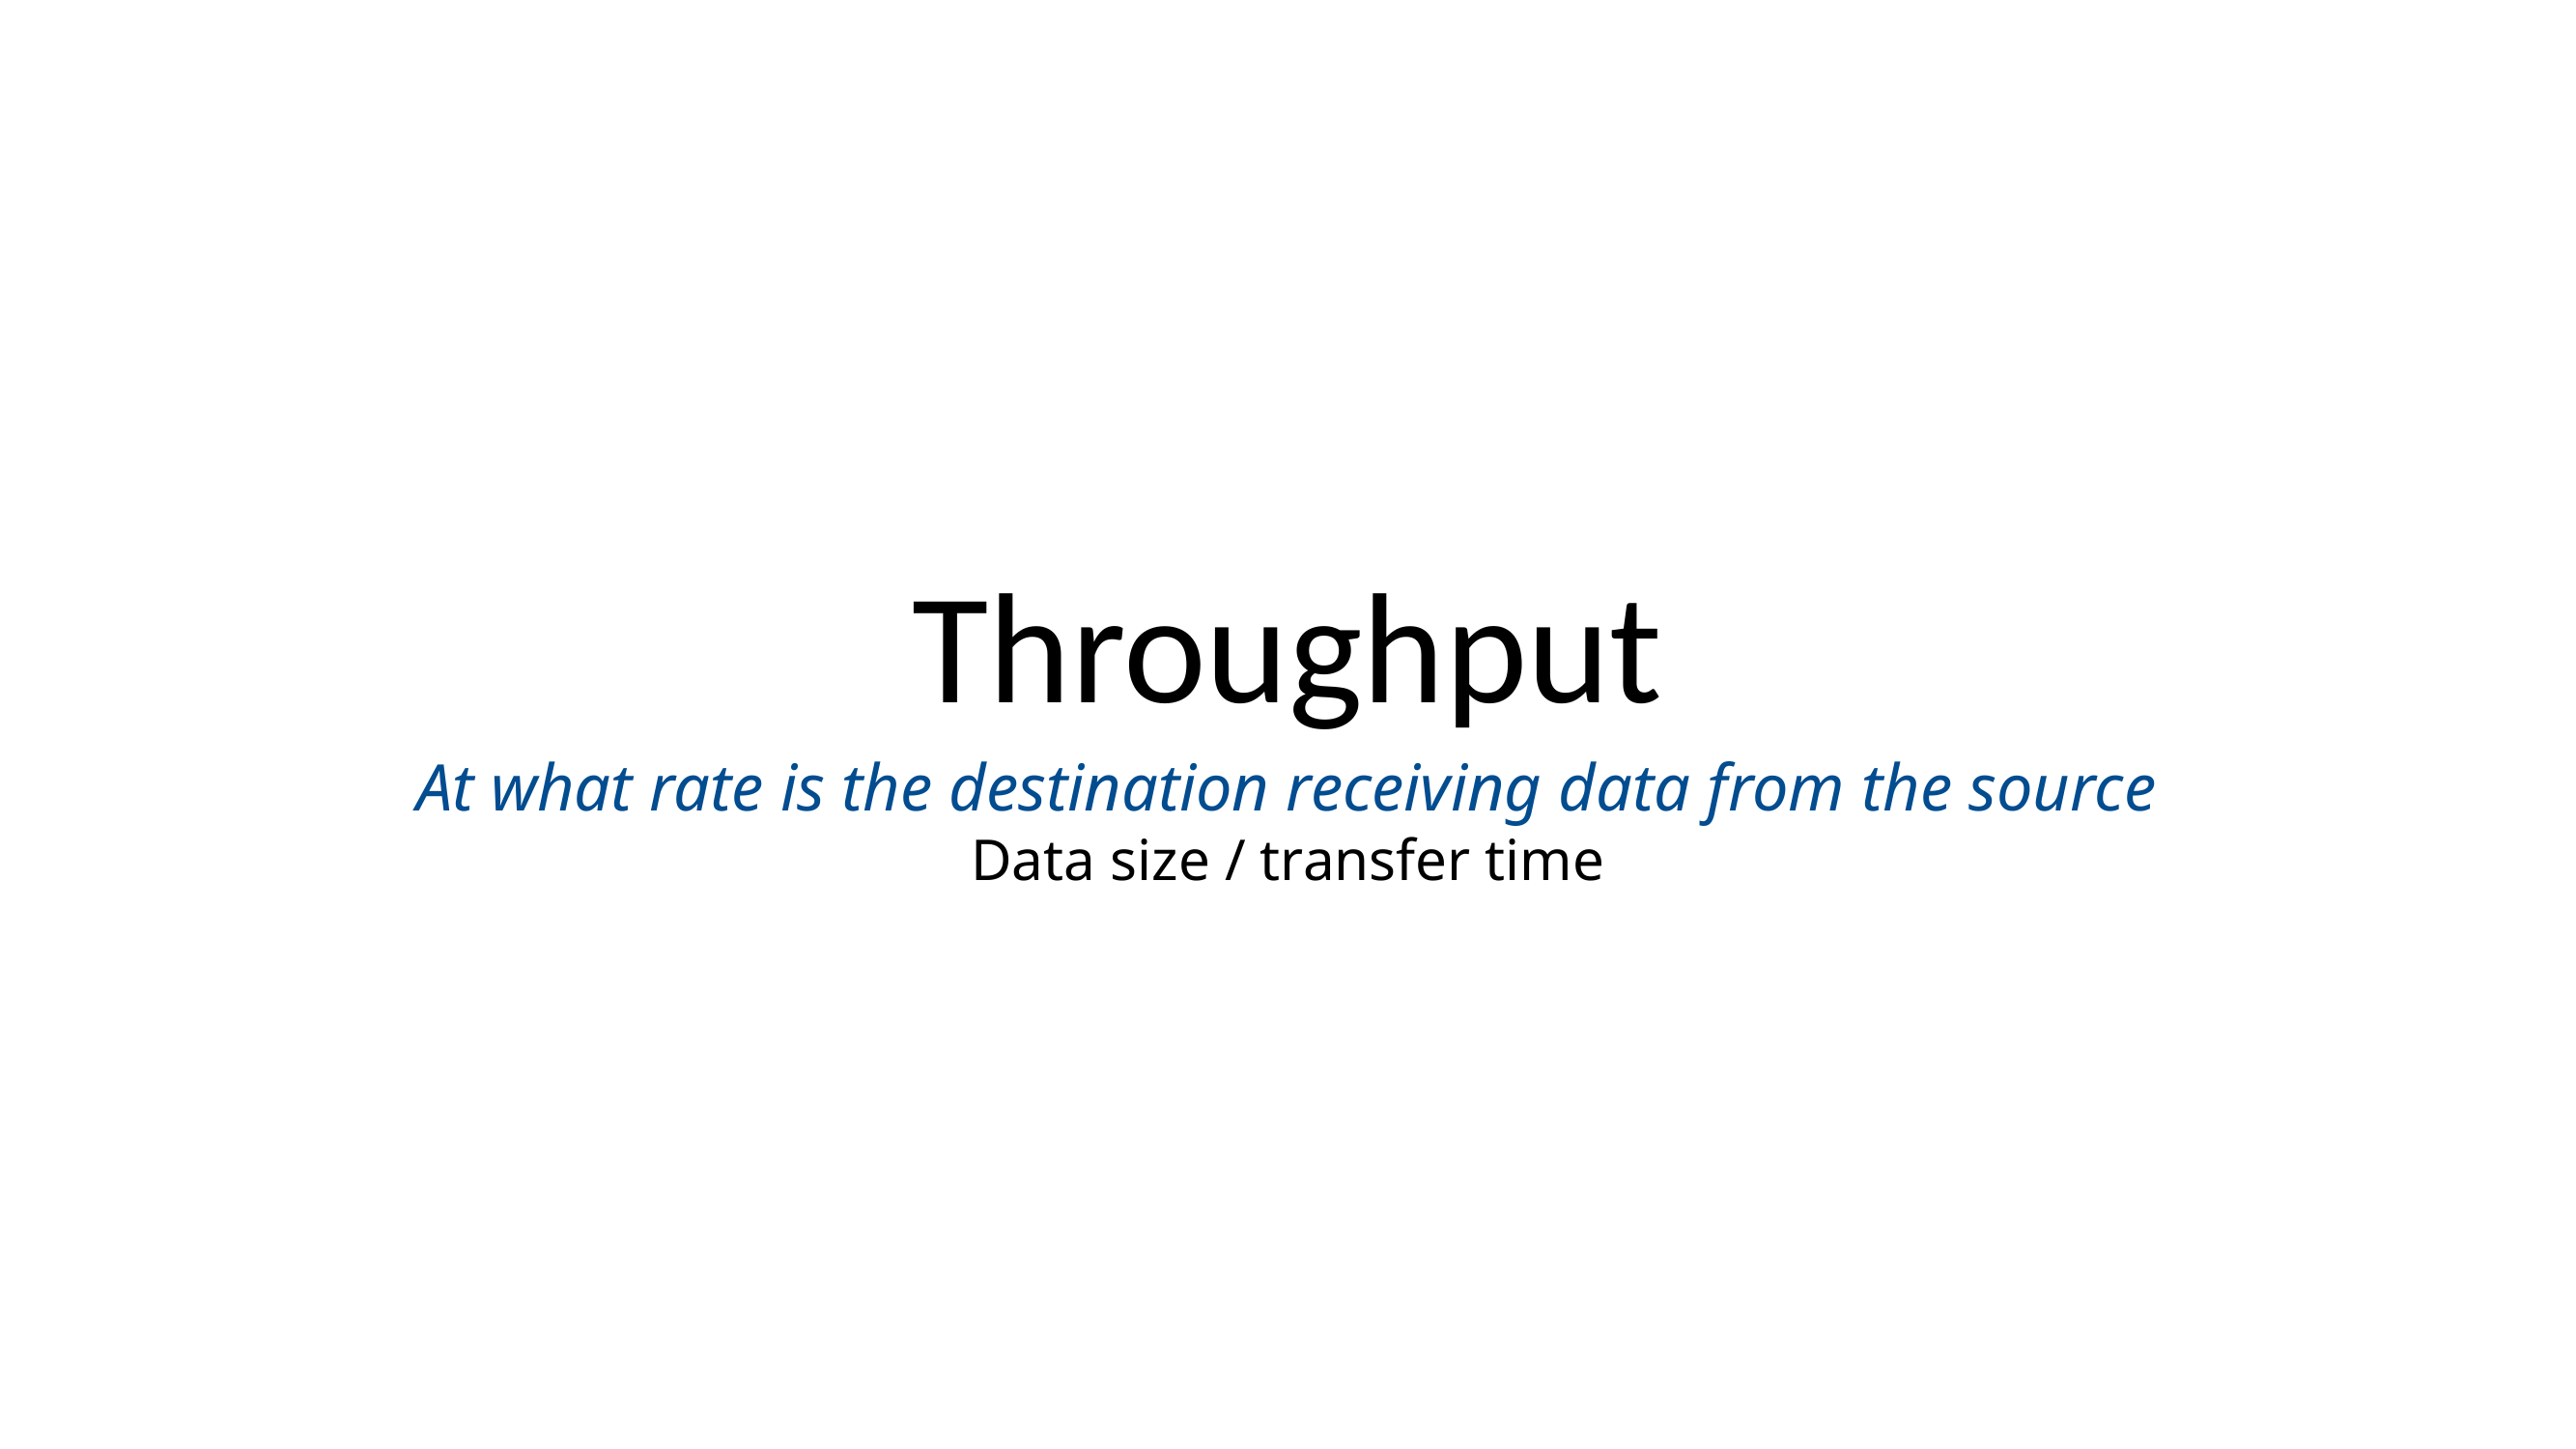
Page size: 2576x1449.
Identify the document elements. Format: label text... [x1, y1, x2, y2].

list At what rate is the destination receiving data from the source Data size / transfer time [250, 746, 2325, 915]
title Throughput [250, 242, 2325, 735]
